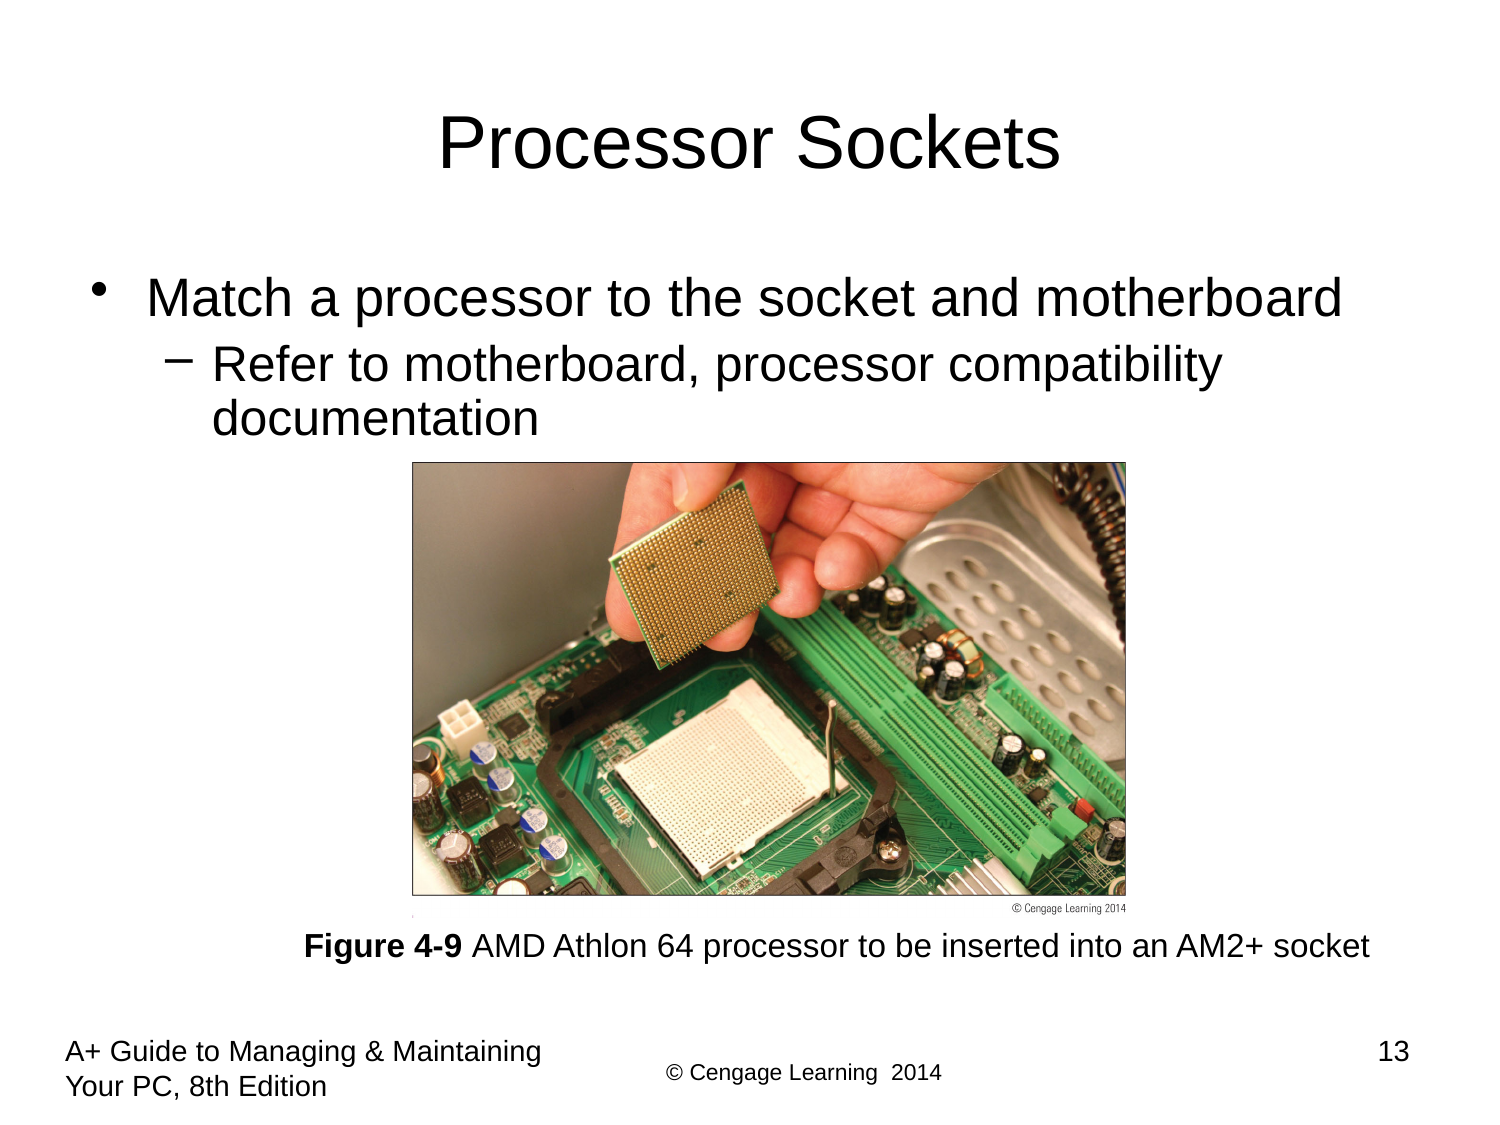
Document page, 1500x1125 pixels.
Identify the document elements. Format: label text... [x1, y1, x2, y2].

picture [412, 462, 1126, 918]
title Processor Sockets [75, 45, 1425, 233]
footer A+ Guide to Managing & Maintaining Your PC, 8th Edition [49, 1024, 613, 1104]
slide_number 13 [1074, 1024, 1426, 1103]
text_box Figure 4-9 AMD Athlon 64 processor to be inserted into an AM2+ socket [289, 917, 1402, 972]
list Match a processor to the socket and motherboard Refer to motherboard, processor compatibility documentation [75, 262, 1425, 525]
